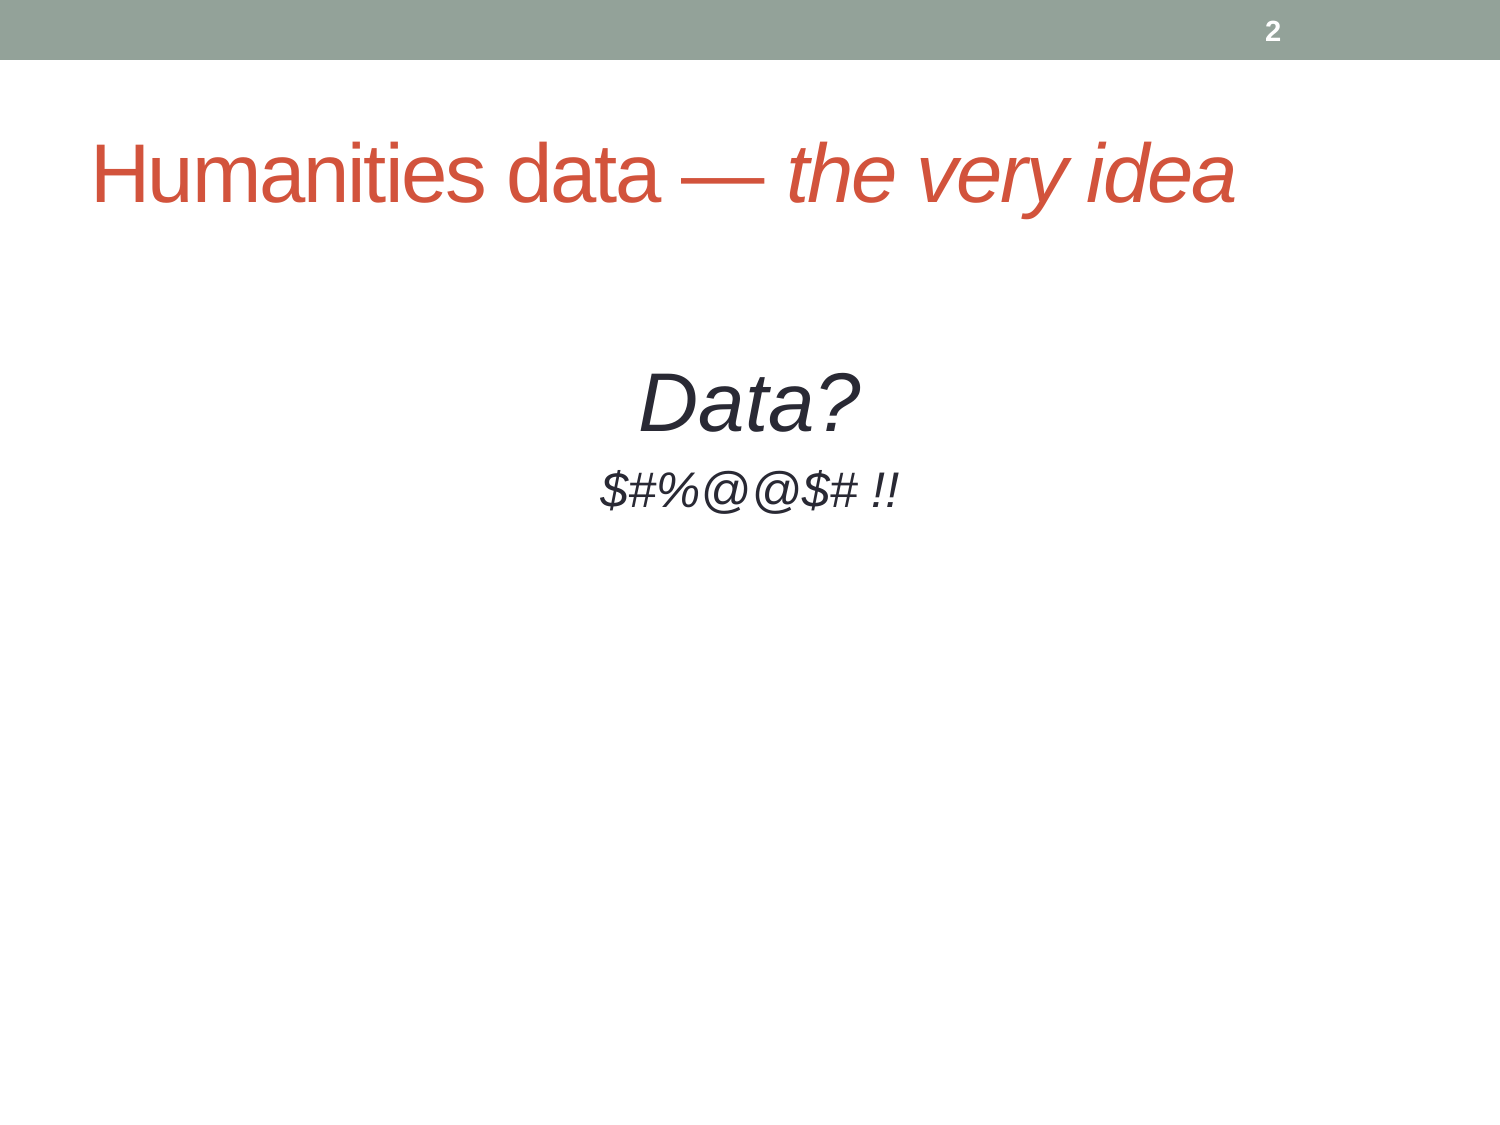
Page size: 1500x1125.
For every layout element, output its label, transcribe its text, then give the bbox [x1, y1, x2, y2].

list Data? $#%@@$# !! [75, 240, 1425, 983]
title Humanities data — the very idea [75, 87, 1425, 240]
slide_number 2 [1250, 3, 1425, 57]
